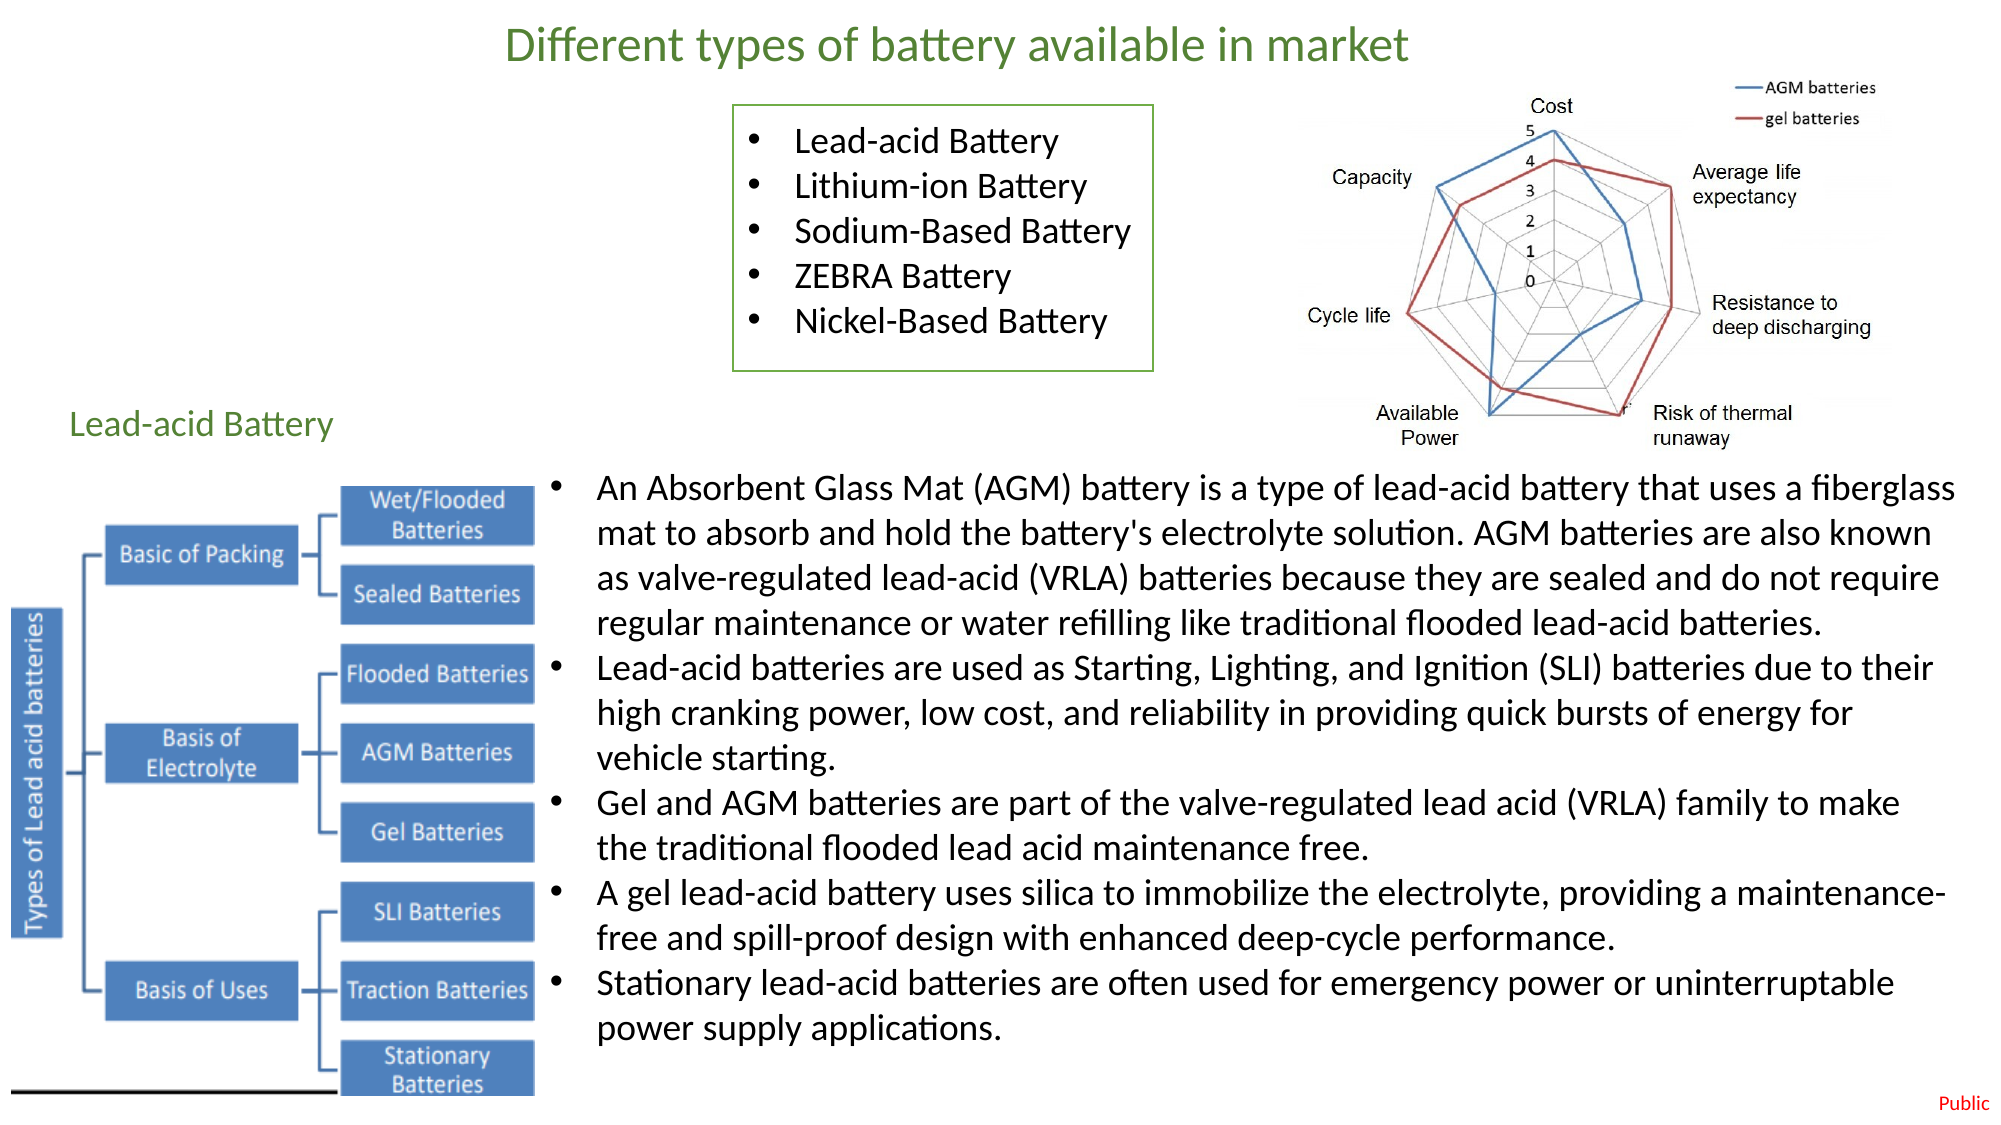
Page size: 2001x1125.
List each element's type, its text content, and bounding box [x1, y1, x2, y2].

picture [11, 486, 536, 1096]
text_box An Absorbent Glass Mat (AGM) battery is a type of lead-acid battery that uses a fiberglass mat to absorb and hold the battery's electrolyte solution. AGM batteries are also known as valve-regulated lead-acid (VRLA) batteries because they are sealed and do not require regular maintenance or water refilling like traditional flooded lead-acid batteries. Lead-acid batteries are used as Starting, Lighting, and Ignition (SLI) batteries due to their high cranking power, low cost, and reliability in providing quick bursts of energy for vehicle starting. Gel and AGM batteries are part of the valve-regulated lead acid (VRLA) family to make the traditional flooded lead acid maintenance free. A gel lead-acid battery uses silica to immobilize the electrolyte, providing a maintenance-free and spill-proof design with enhanced deep-cycle performance. Stationary lead-acid batteries are often used for emergency power or uninterruptable power supply applications. [534, 455, 1975, 1055]
text_box Different types of battery available in market [490, 4, 2000, 79]
text_box [732, 104, 1154, 108]
text_box Lead-acid Battery [54, 391, 626, 451]
picture [1298, 68, 1892, 452]
text_box Lead-acid Battery Lithium-ion Battery Sodium-Based Battery ZEBRA Battery Nickel-Based Battery [732, 108, 1226, 393]
